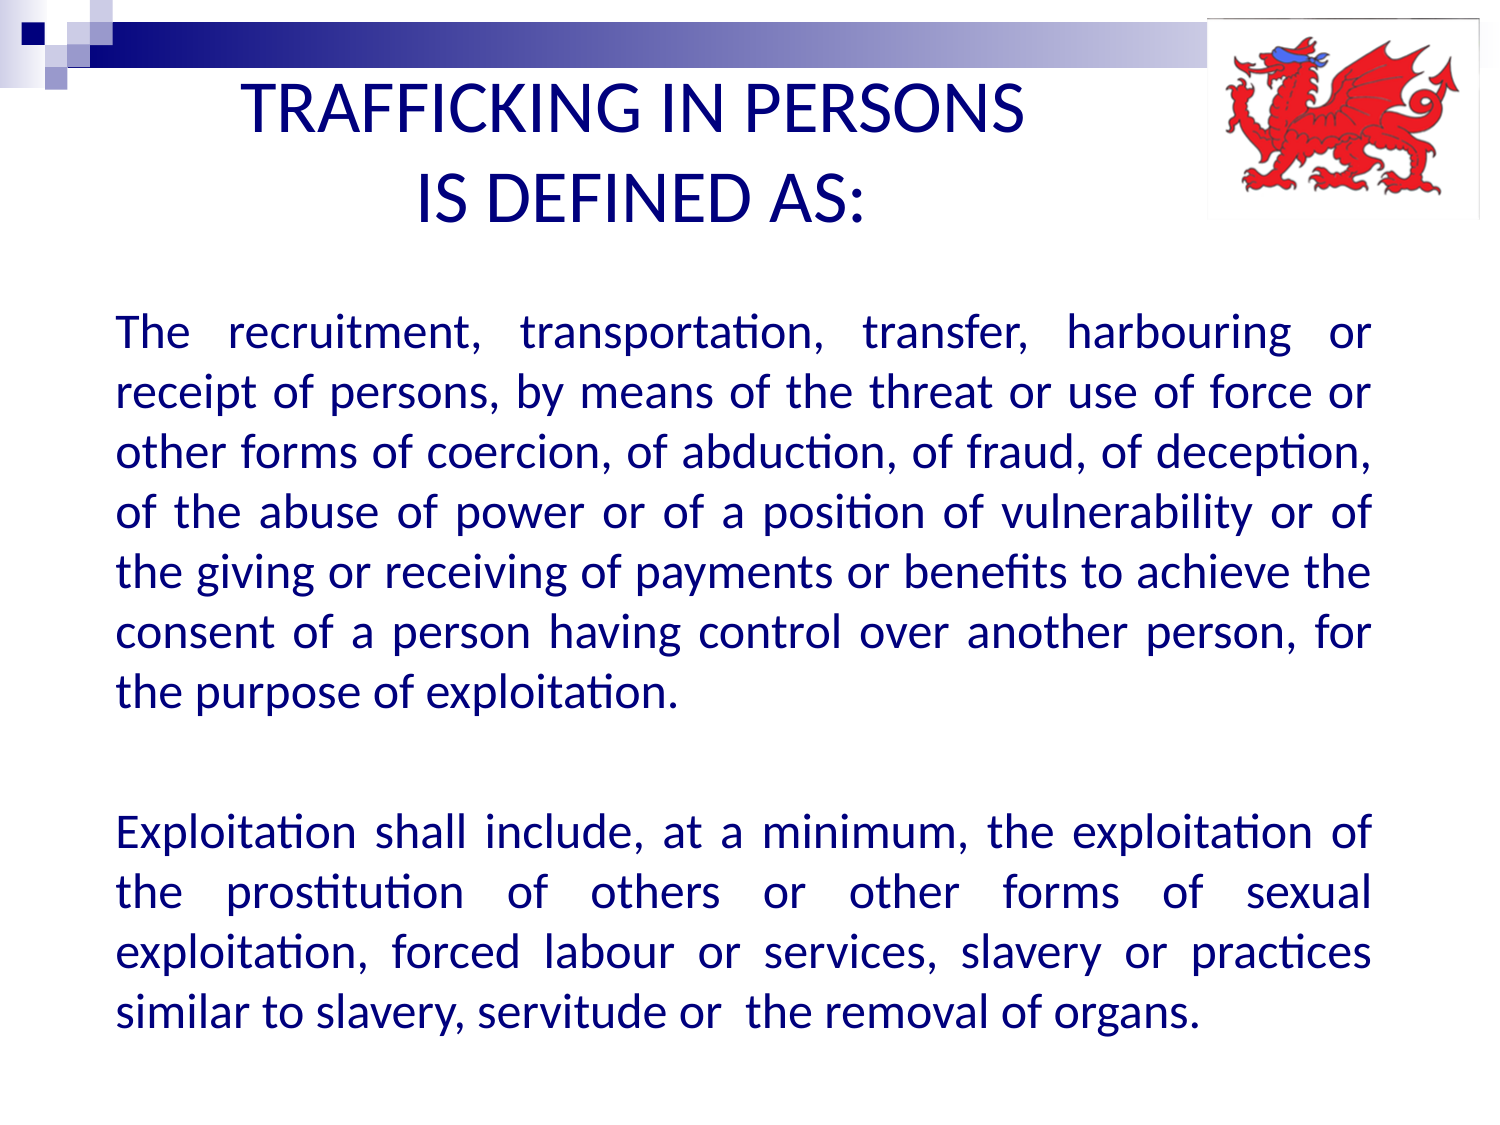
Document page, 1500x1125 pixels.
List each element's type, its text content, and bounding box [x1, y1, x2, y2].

title TRAFFICKING IN PERSONS IS DEFINED AS: [73, 75, 1211, 220]
picture [1204, 18, 1483, 246]
list The recruitment, transportation, transfer, harbouring or receipt of persons, by means of the threat or use of force or other forms of coercion, of abduction, of fraud, of deception, of the abuse of power or of a position of vulnerability or of the giving or receiving of payments or benefits to achieve the consent of a person having control over another person, for the purpose of exploitation. Exploitation shall include, at a minimum, the exploitation of the prostitution of others or other forms of sexual exploitation, forced labour or services, slavery or practices similar to slavery, servitude or the removal of organs. [100, 290, 1388, 1106]
